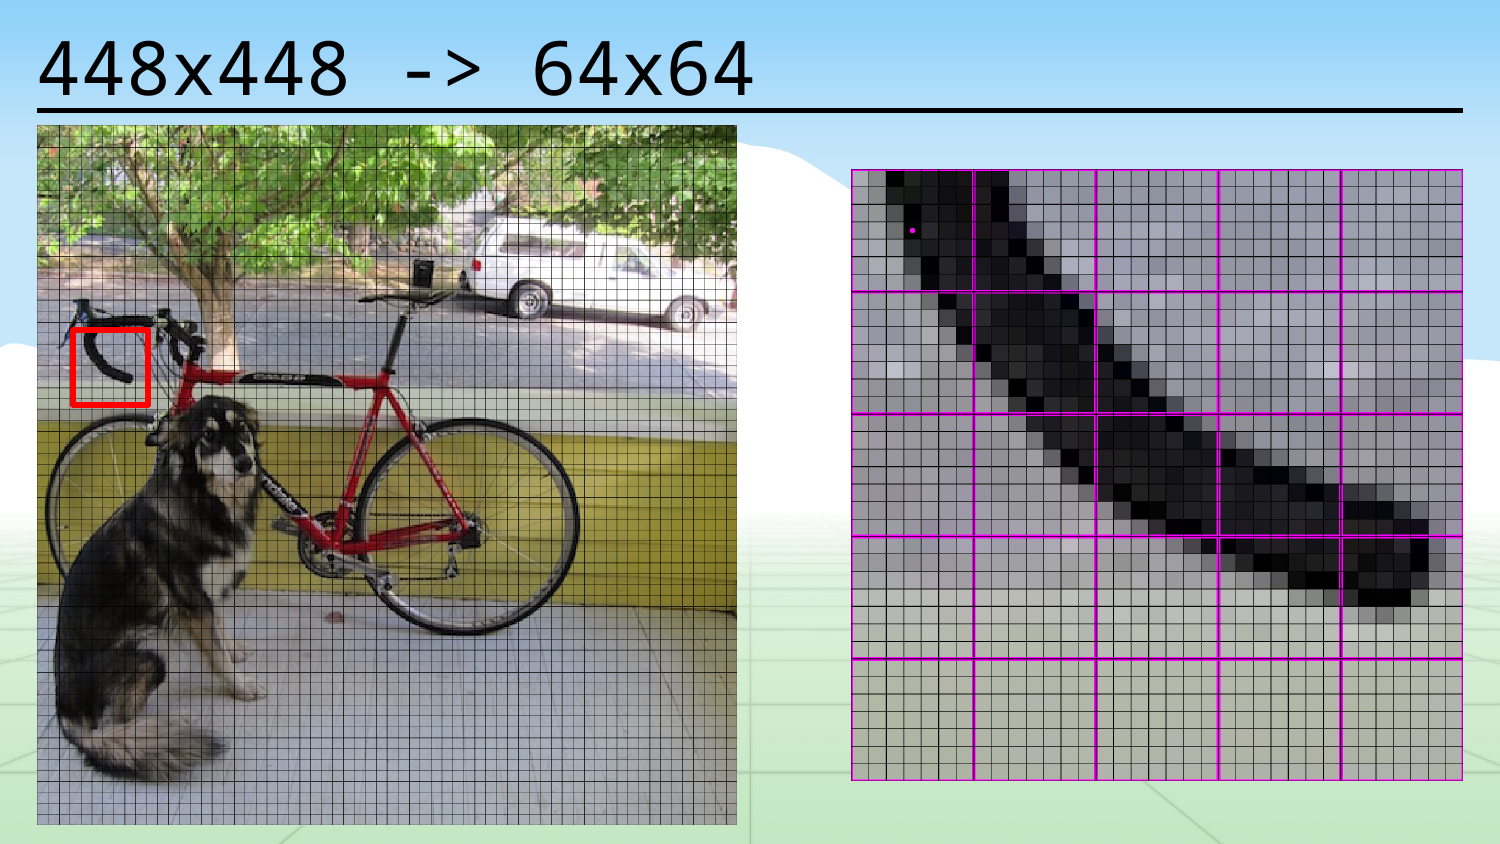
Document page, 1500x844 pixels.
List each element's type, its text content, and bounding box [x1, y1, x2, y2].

title 448x448 -> 64x64 [20, 31, 1479, 126]
picture [0, 0, 1500, 844]
